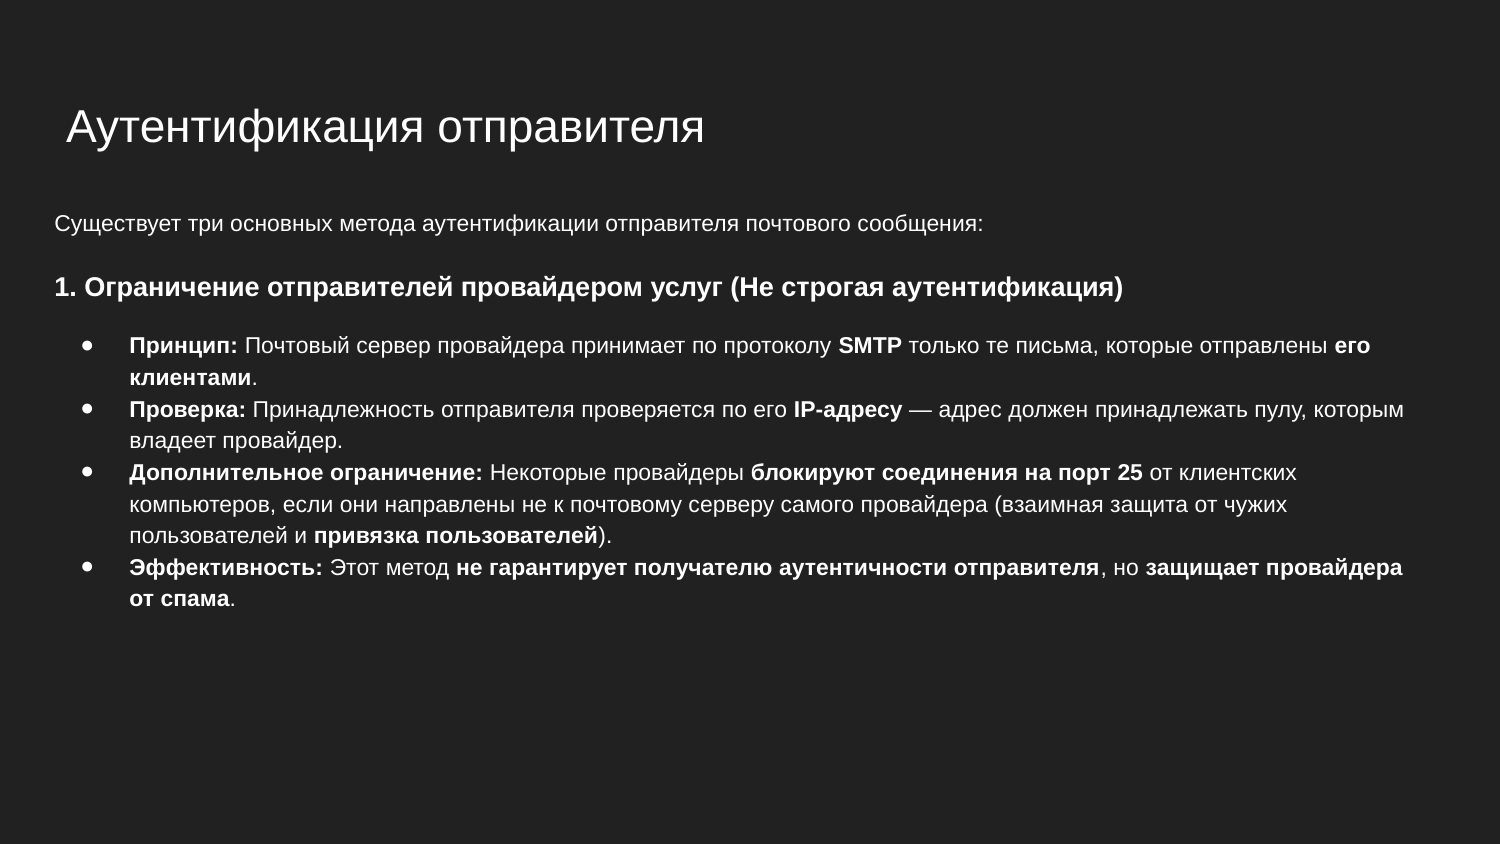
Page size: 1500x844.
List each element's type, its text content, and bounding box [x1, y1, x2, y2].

title Аутентификация отправителя [51, 72, 1449, 167]
list Существует три основных метода аутентификации отправителя почтового сообщения: 1. Ограничение отправителей провайдером услуг (Не строгая аутентификация) Принцип: Почтовый сервер провайдера принимает по протоколу SMTP только те письма, которые отправлены его клиентами. Проверка: Принадлежность отправителя проверяется по его IP-адресу — адрес должен принадлежать пулу, которым владеет провайдер. Дополнительное ограничение: Некоторые провайдеры блокируют соединения на порт 25 от клиентских компьютеров, если они направлены не к почтовому серверу самого провайдера (взаимная защита от чужих пользователей и привязка пользователей). Эффективность: Этот метод не гарантирует получателю аутентичности отправителя, но защищает провайдера от спама. [39, 189, 1437, 750]
